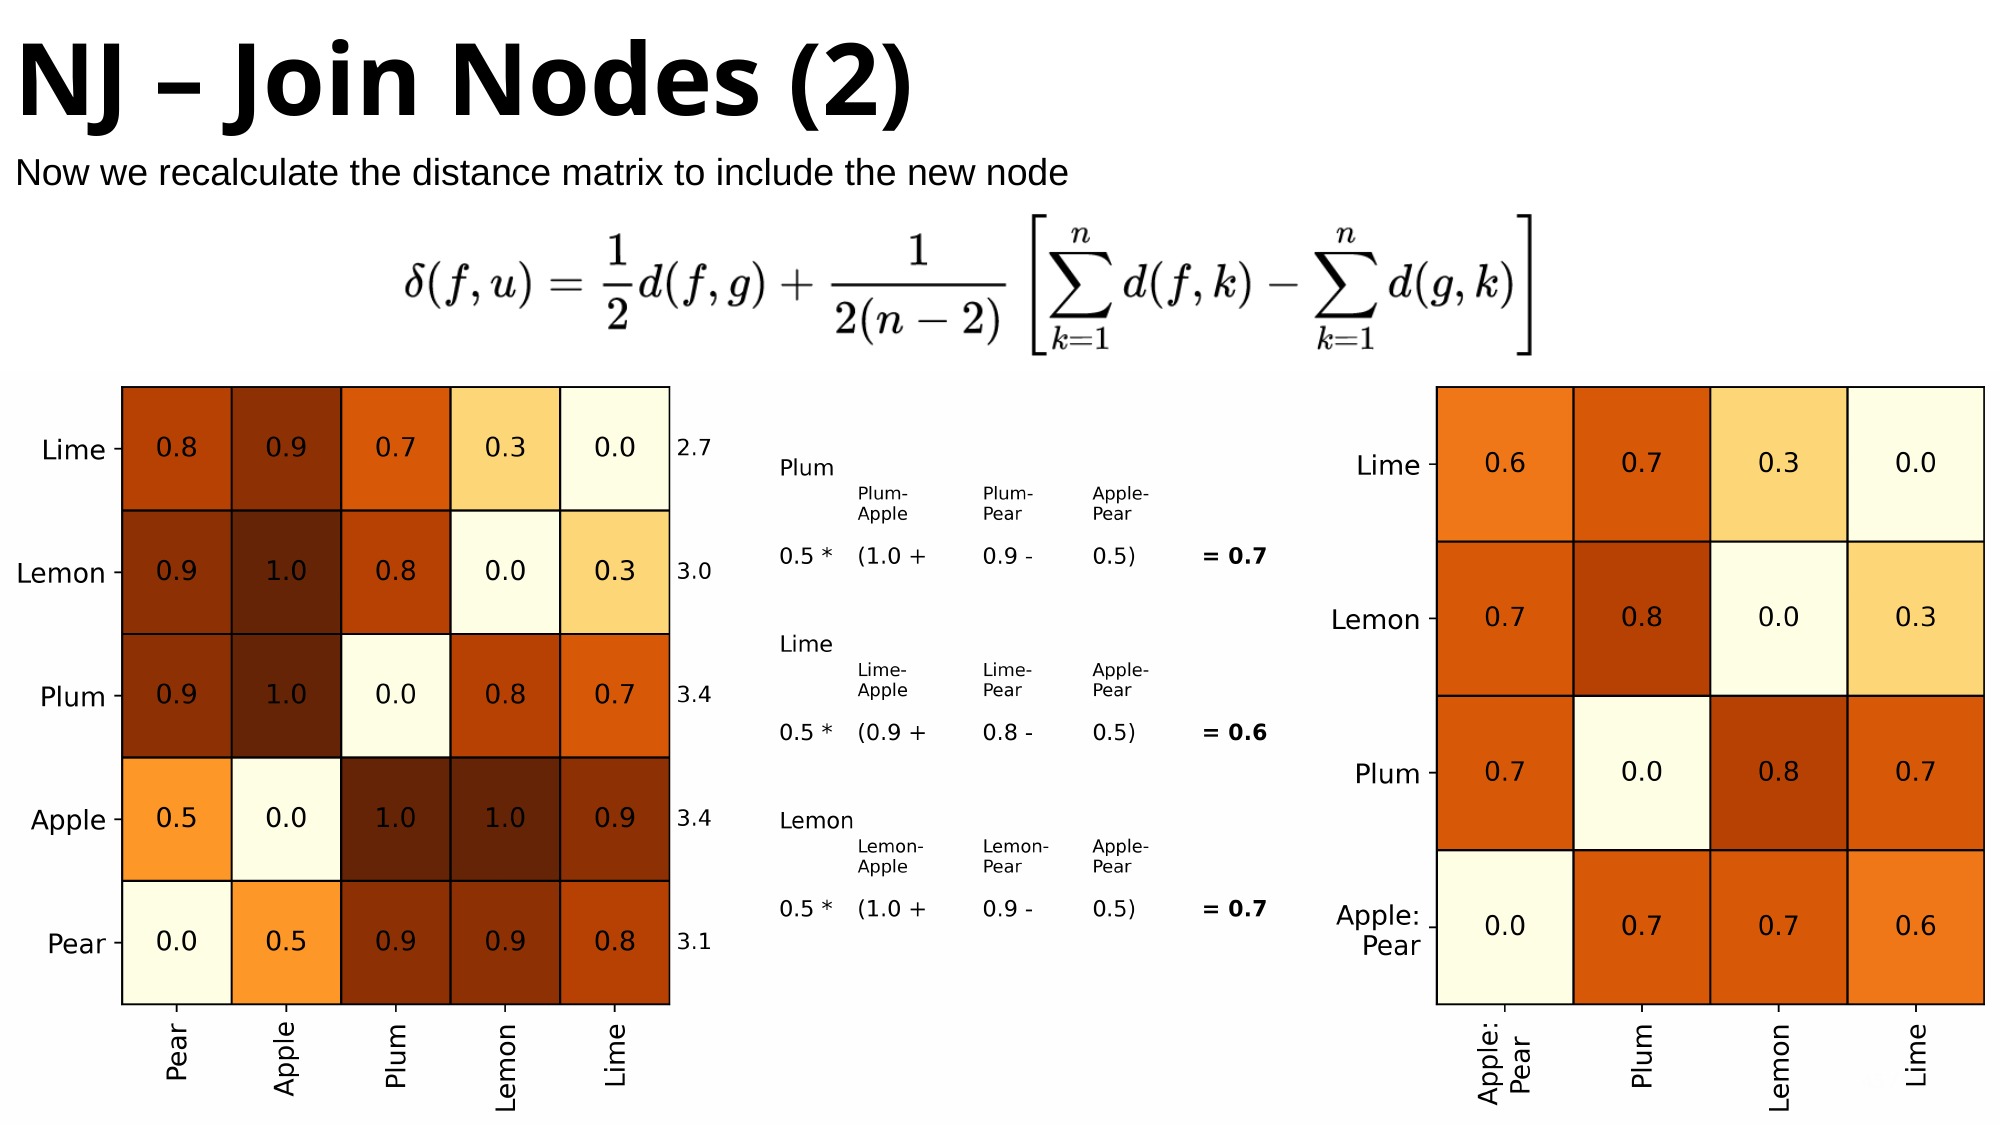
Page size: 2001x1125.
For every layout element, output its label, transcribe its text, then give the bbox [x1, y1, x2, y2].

picture [0, 202, 2000, 1125]
text_box NJ – Join Nodes (2) [0, 8, 951, 140]
text_box Now we recalculate the distance matrix to include the new node [0, 140, 1945, 201]
